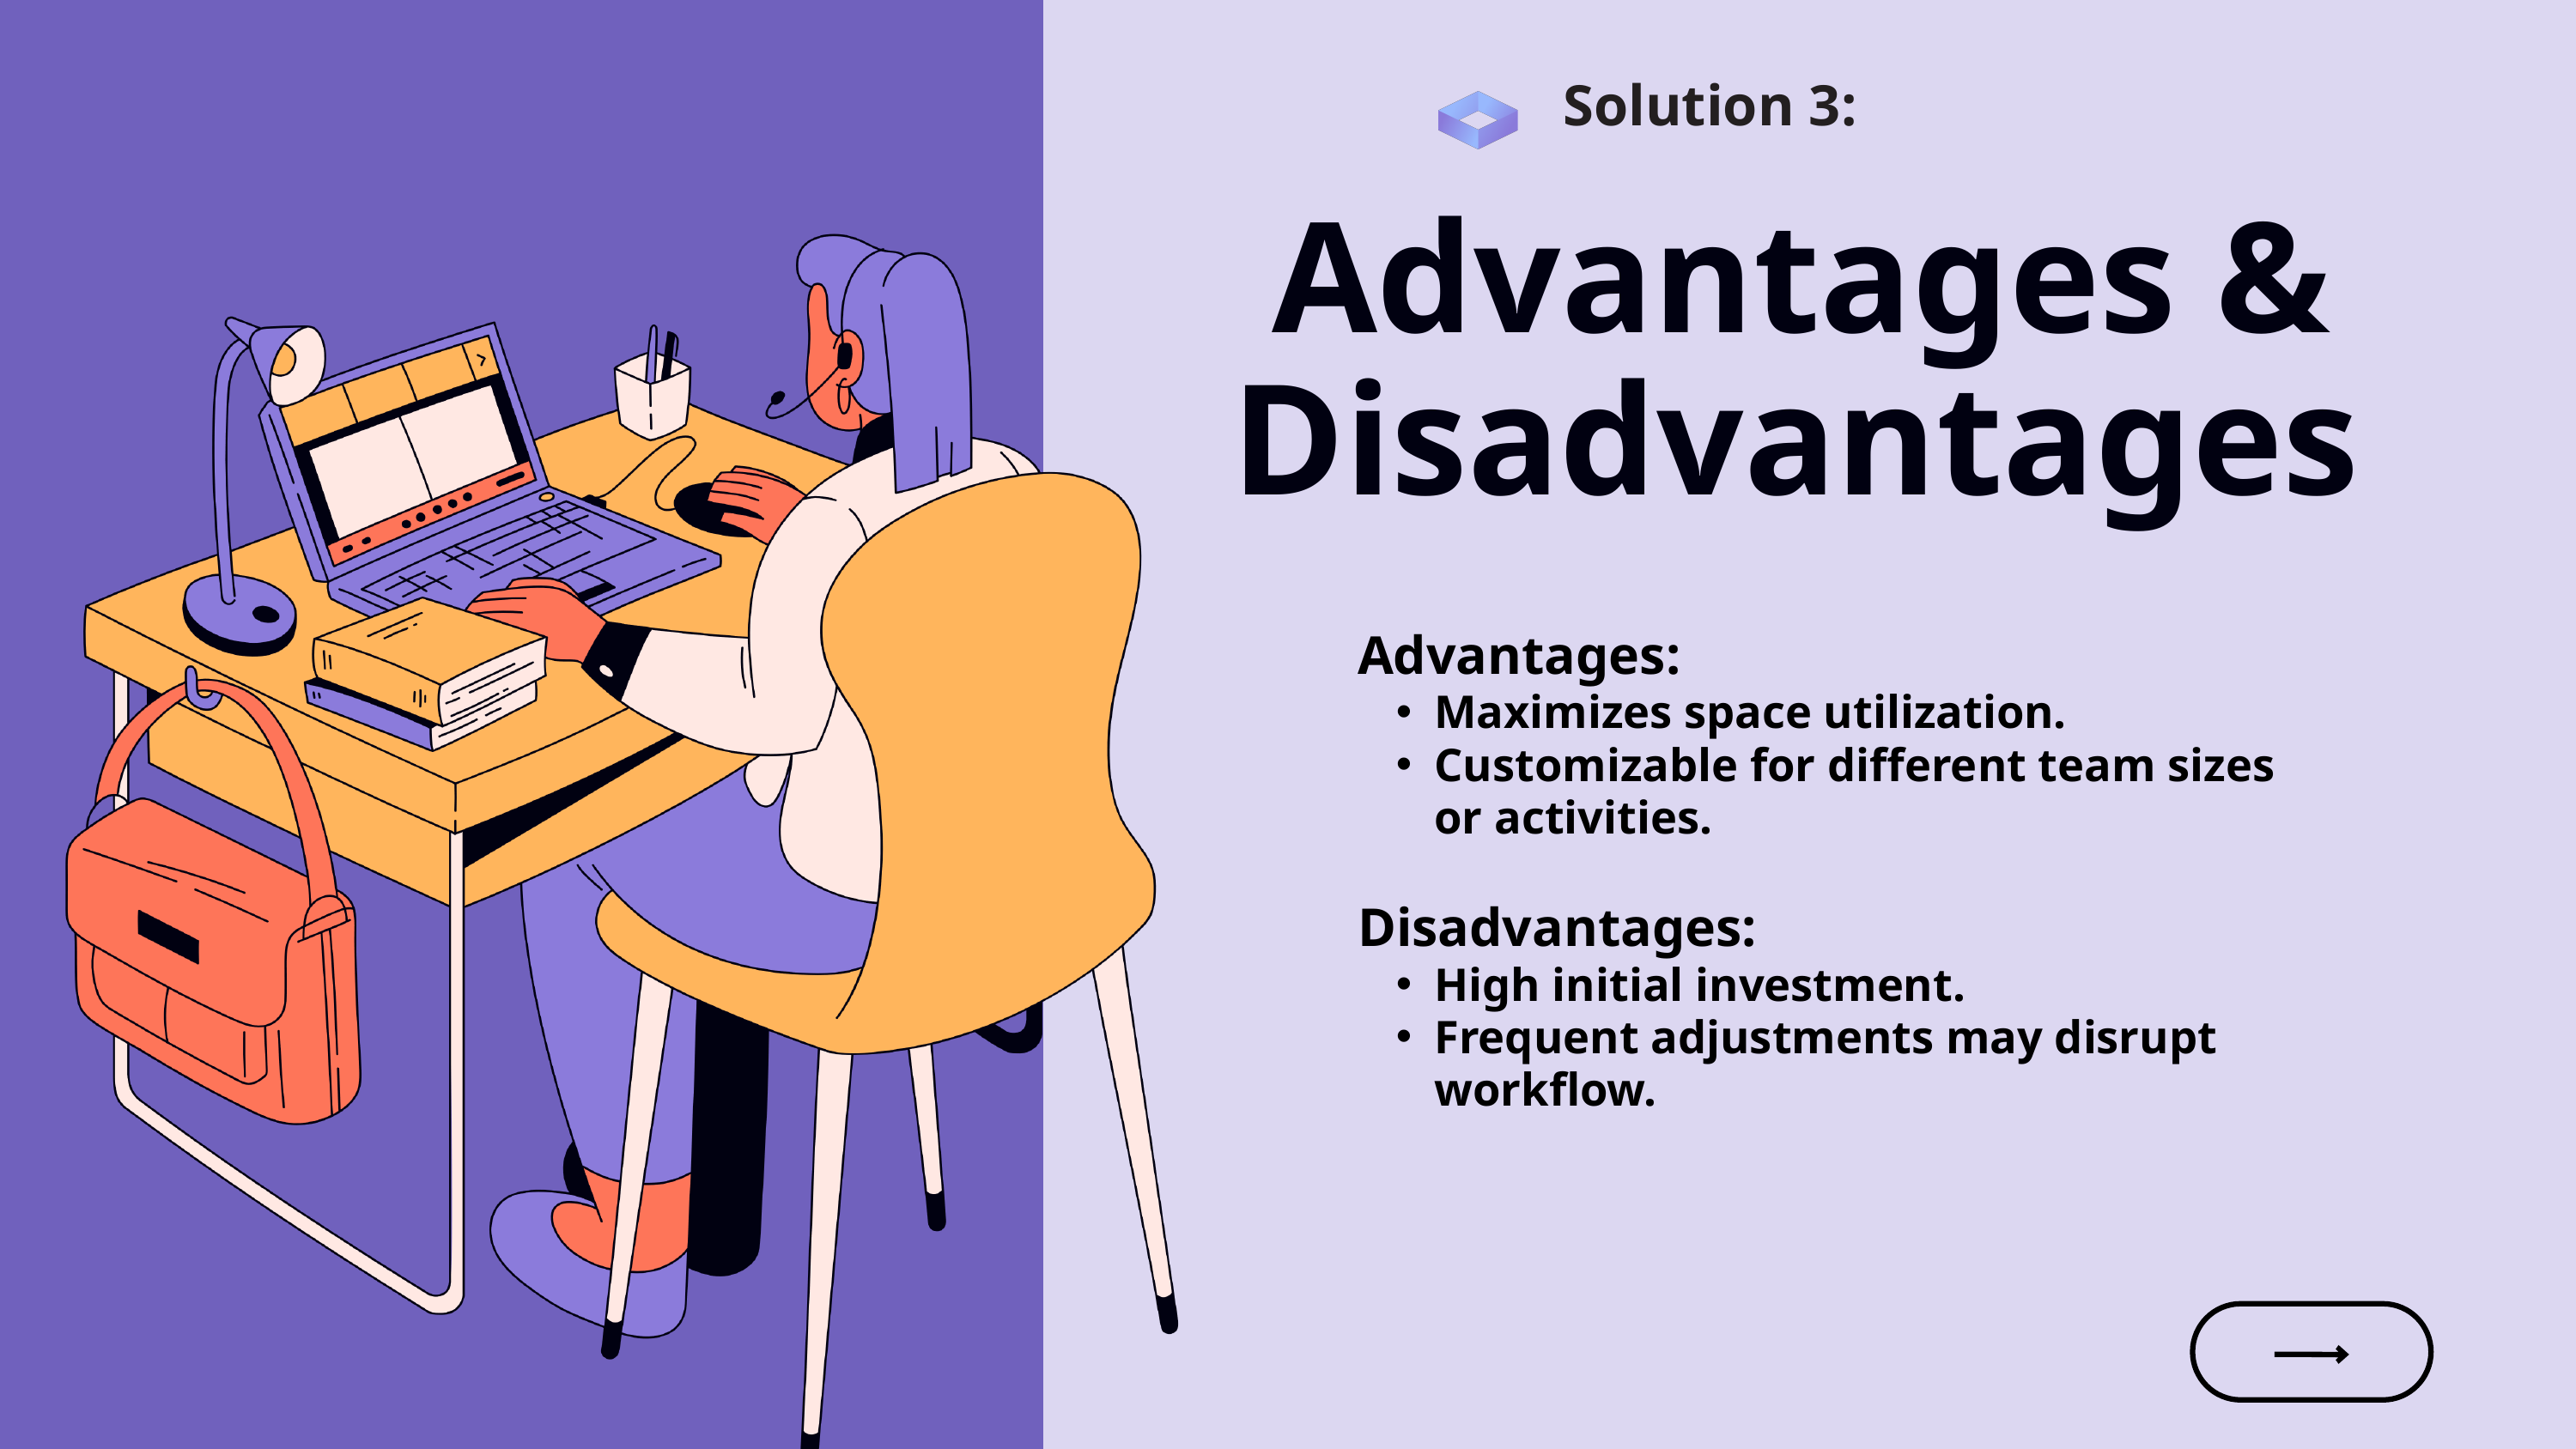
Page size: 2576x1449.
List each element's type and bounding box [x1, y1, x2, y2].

text_box [64, 229, 1038, 1449]
text_box [2192, 1303, 2432, 1401]
text_box [1043, 0, 2576, 1449]
